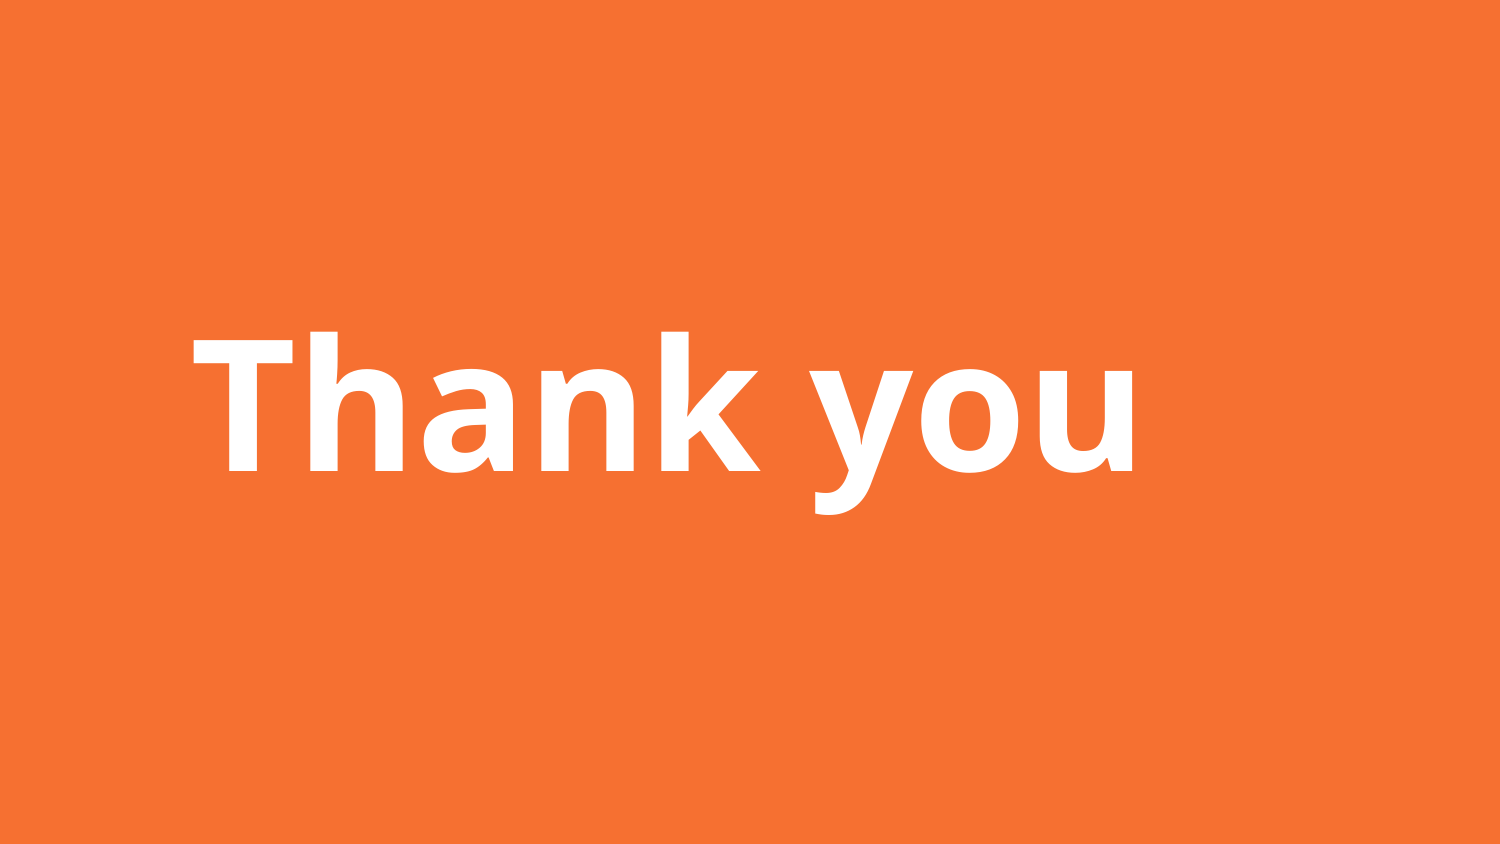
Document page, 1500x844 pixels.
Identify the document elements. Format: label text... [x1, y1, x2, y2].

text_box Thank you [175, 281, 1430, 516]
